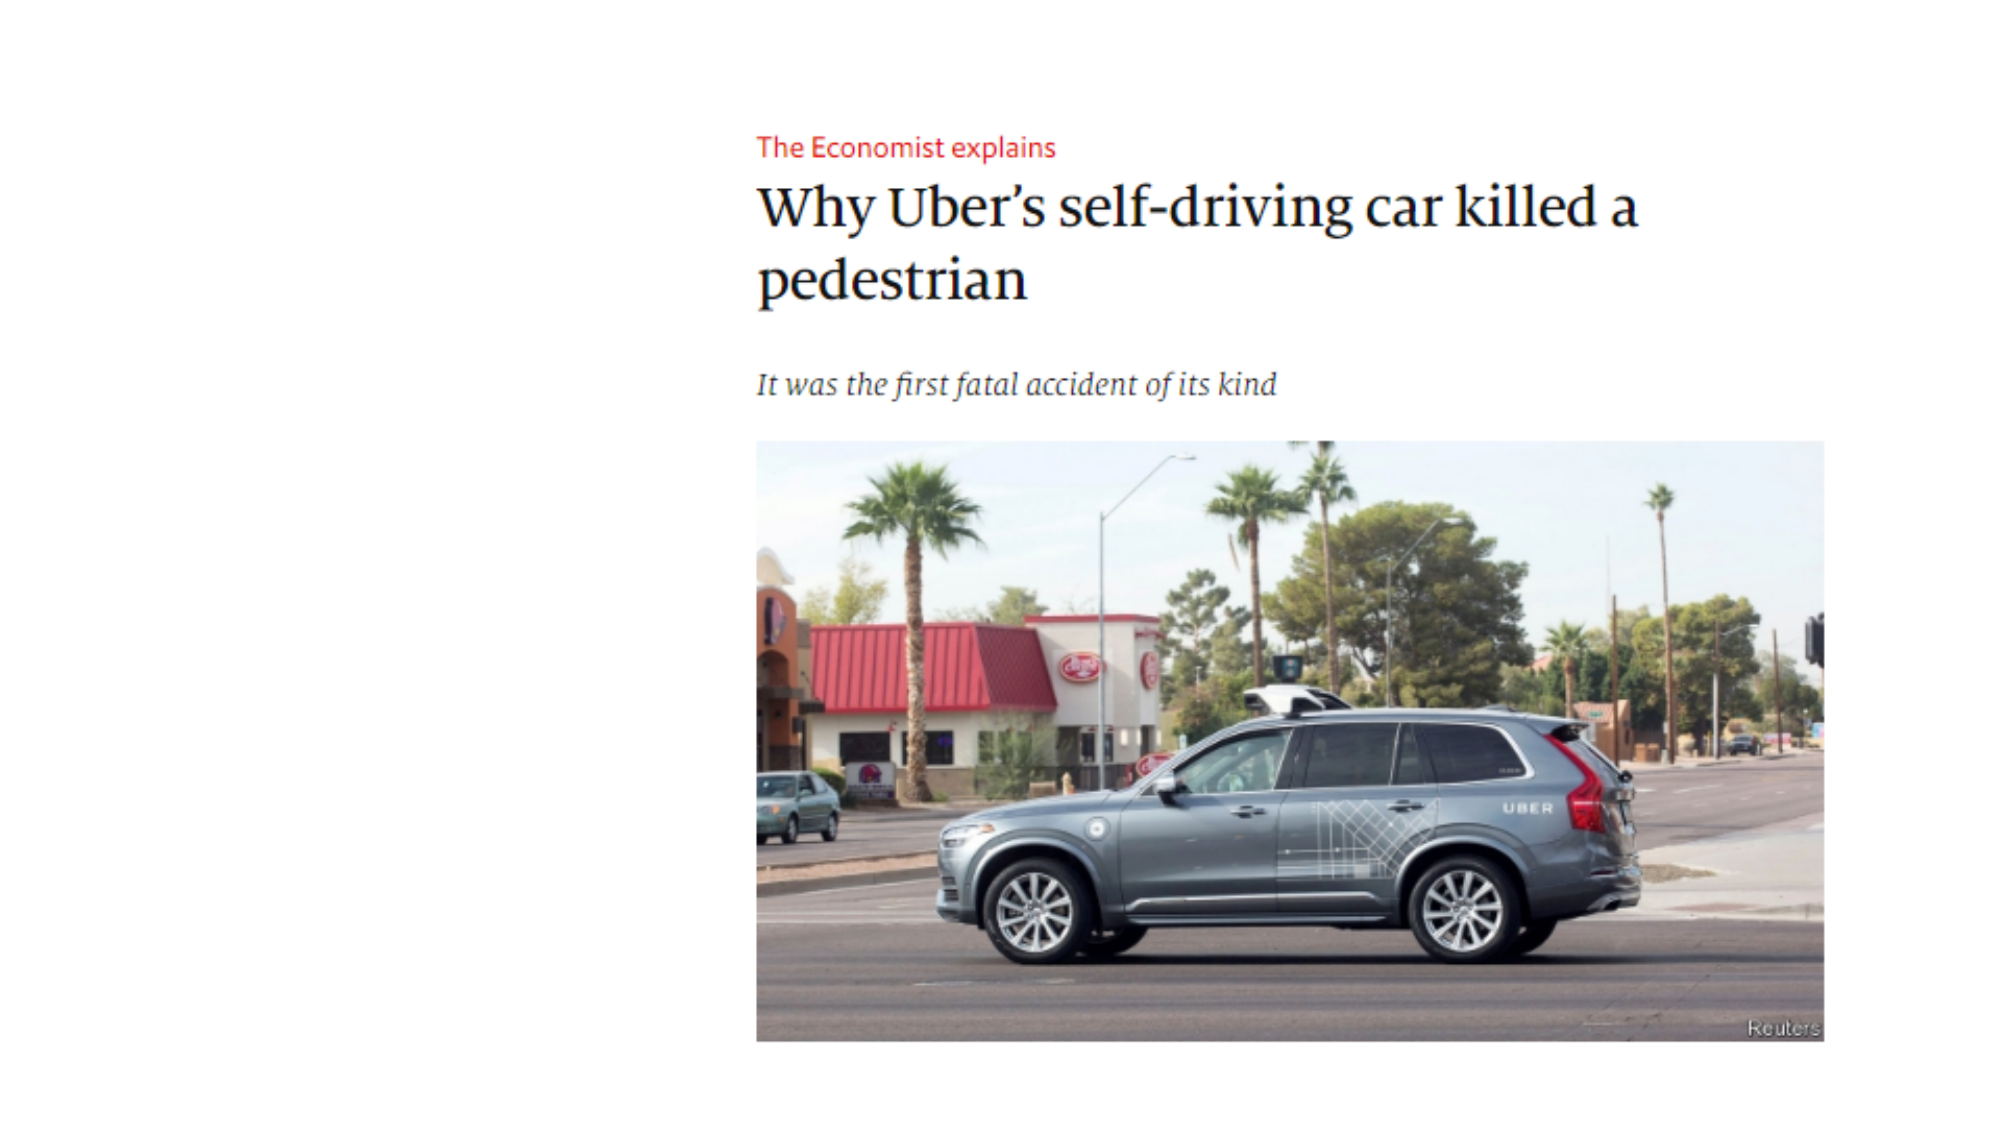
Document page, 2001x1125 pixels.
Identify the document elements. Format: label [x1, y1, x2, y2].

picture [71, 41, 1929, 1084]
